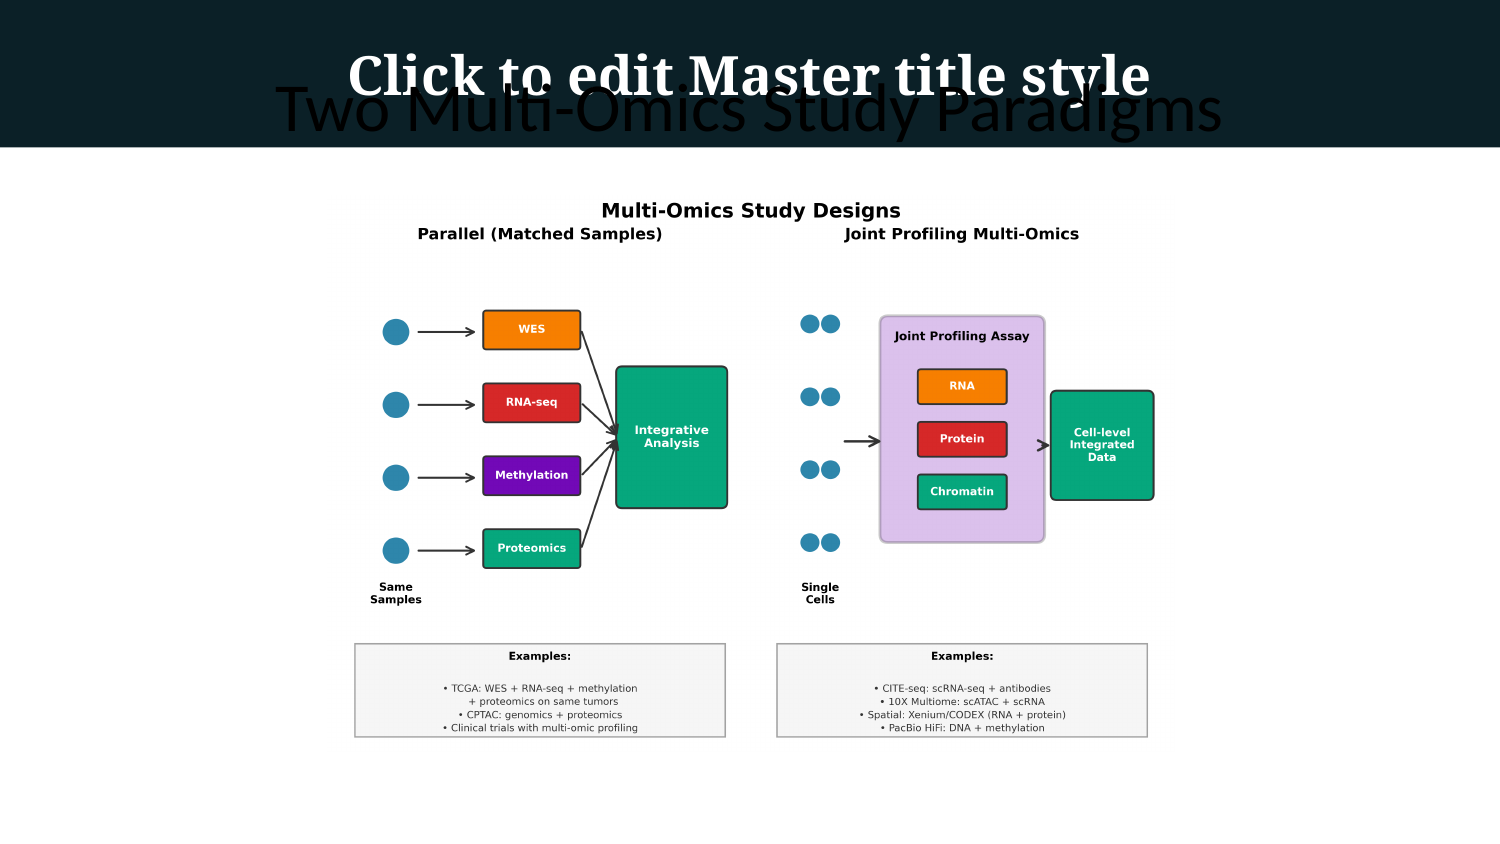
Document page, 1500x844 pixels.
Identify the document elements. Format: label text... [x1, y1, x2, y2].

title Two Multi-Omics Study Paradigms [75, 33, 1425, 175]
picture [326, 195, 1176, 753]
